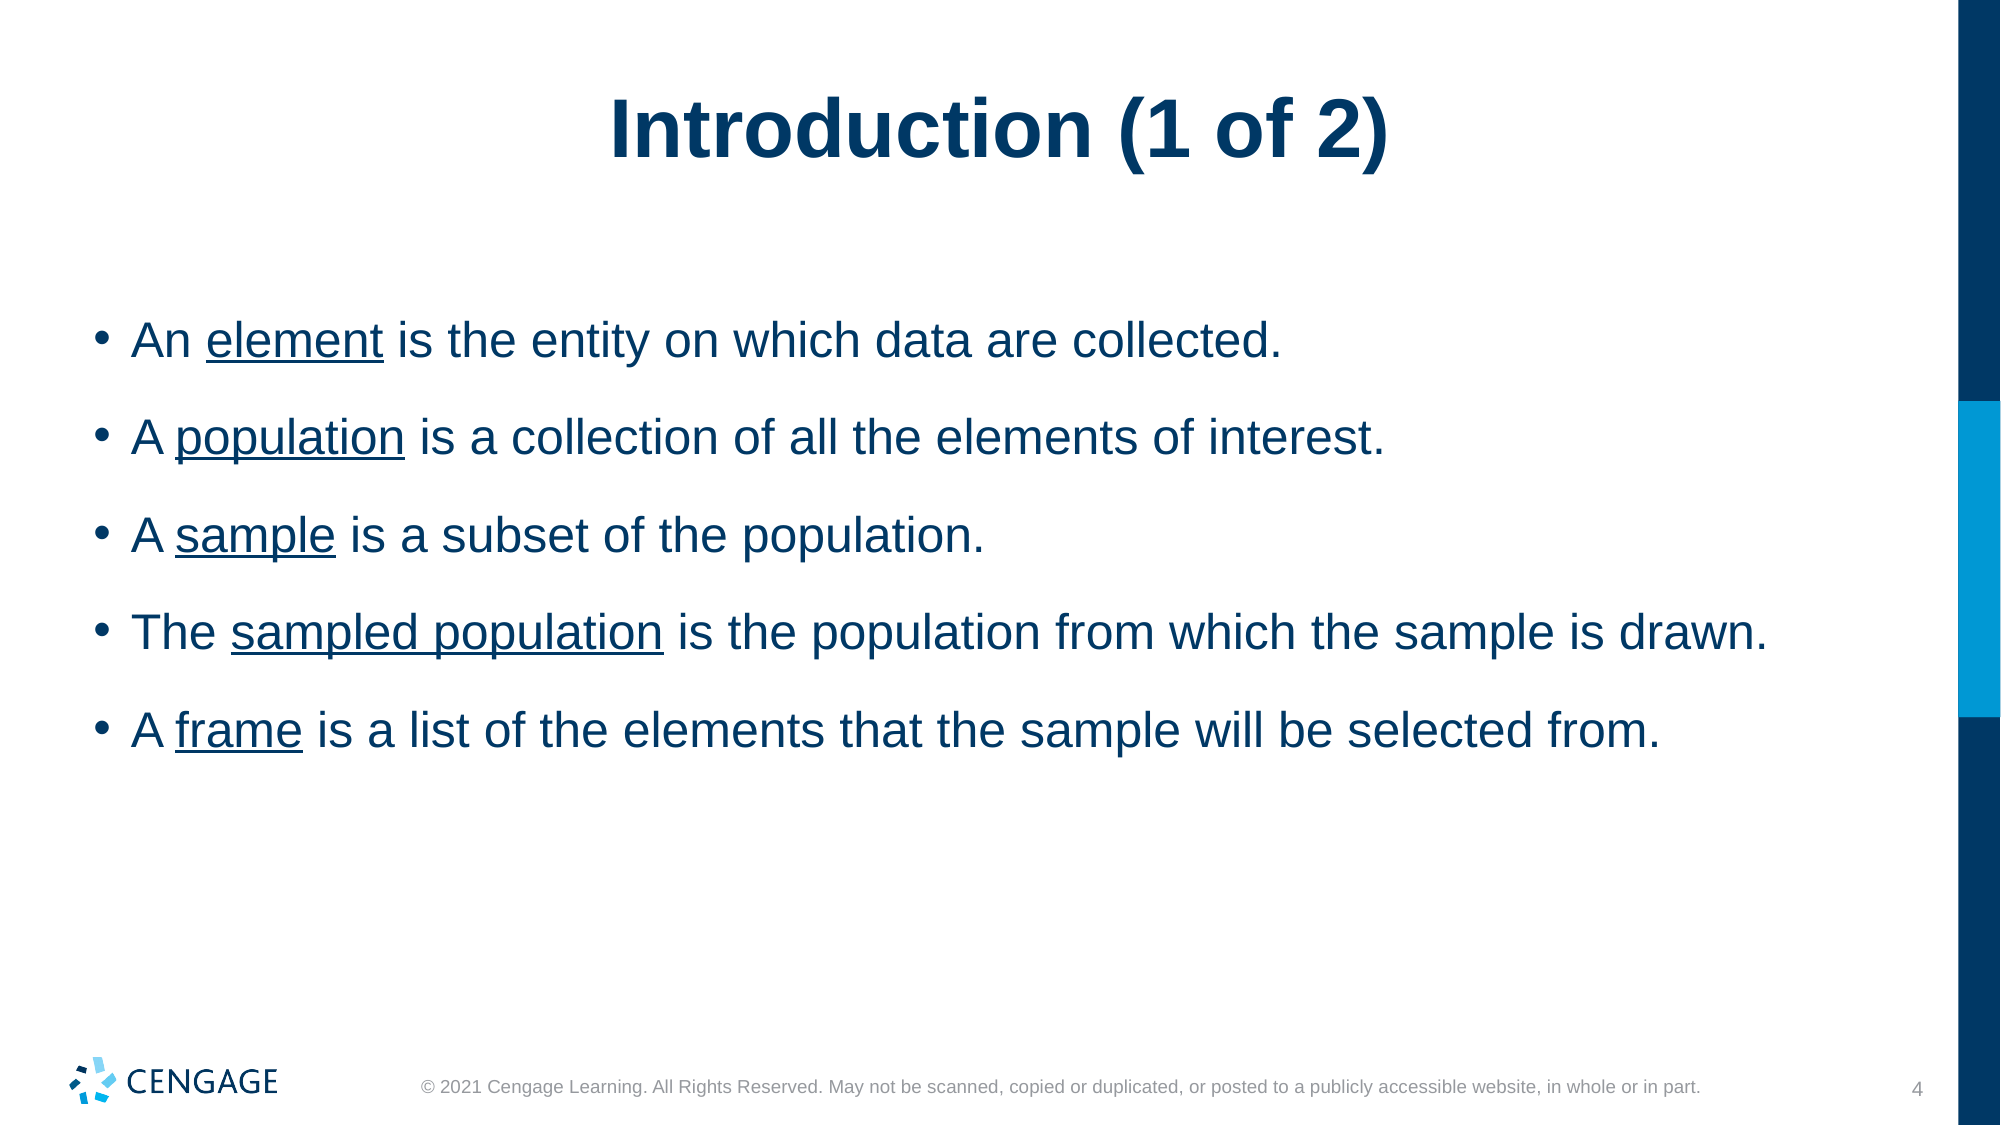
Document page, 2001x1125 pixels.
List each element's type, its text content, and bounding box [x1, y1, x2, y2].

picture [69, 1057, 277, 1104]
list An element is the entity on which data are collected. A population is a collection of all the elements of interest. A sample is a subset of the population. The sampled population is the population from which the sample is drawn. A frame is a list of the elements that the sample will be selected from. [78, 299, 1923, 1014]
title Introduction (1 of 2) [78, 77, 1923, 278]
